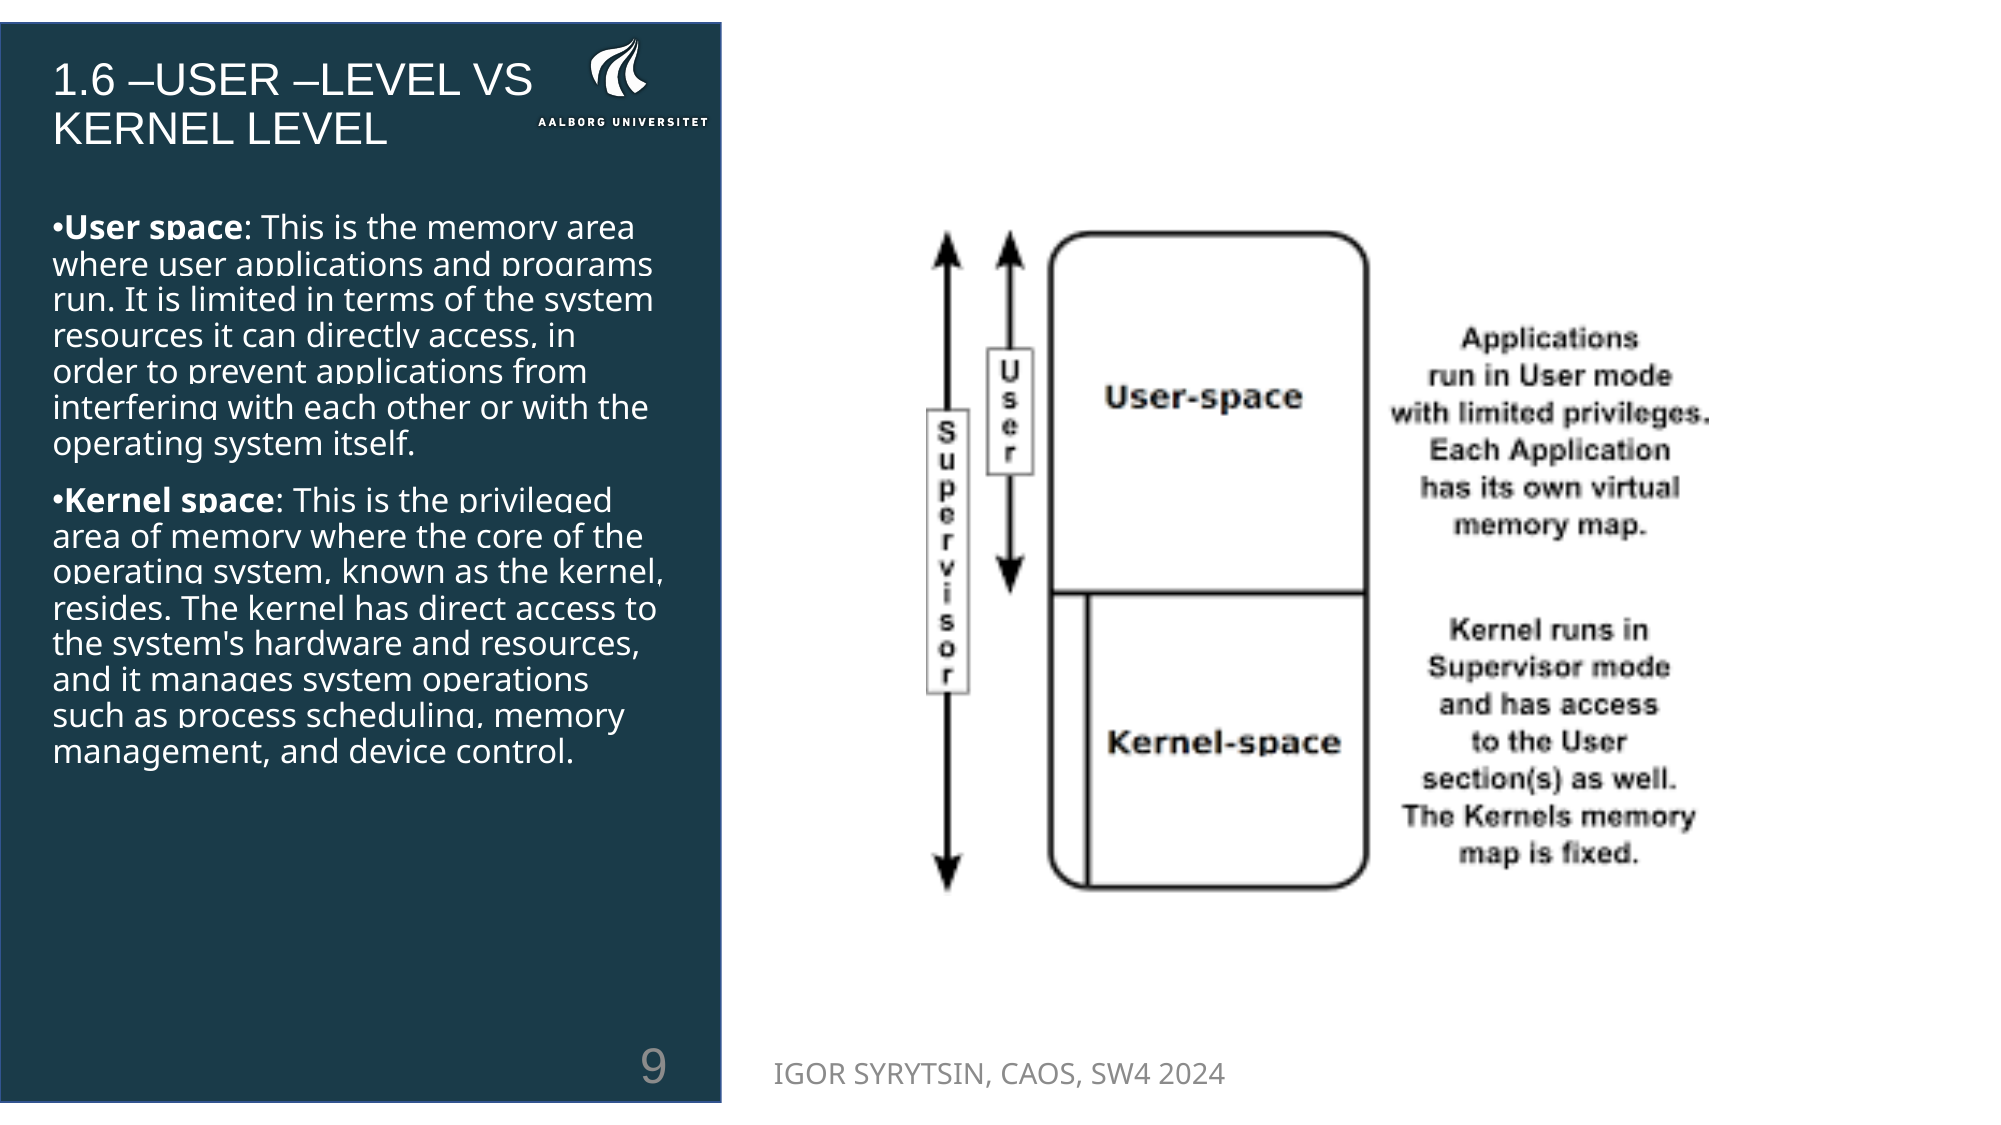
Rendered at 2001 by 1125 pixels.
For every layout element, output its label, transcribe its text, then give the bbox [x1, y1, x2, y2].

list User space: This is the memory area where user applications and programs run. It is limited in terms of the system resources it can directly access, in order to prevent applications from interfering with each other or with the operating system itself. Kernel space: This is the privileged area of memory where the core of the operating system, known as the kernel, resides. The kernel has direct access to the system's hardware and resources, and it manages system operations such as process scheduling, memory management, and device control. [37, 203, 683, 830]
picture [524, 24, 721, 140]
picture [926, 229, 1709, 896]
title 1.6 –USER –LEVEL VS KERNEL LEVEL [37, 44, 564, 203]
text_box IGOR SYRYTSIN, CAOS, SW4 2024 [662, 1042, 1338, 1103]
